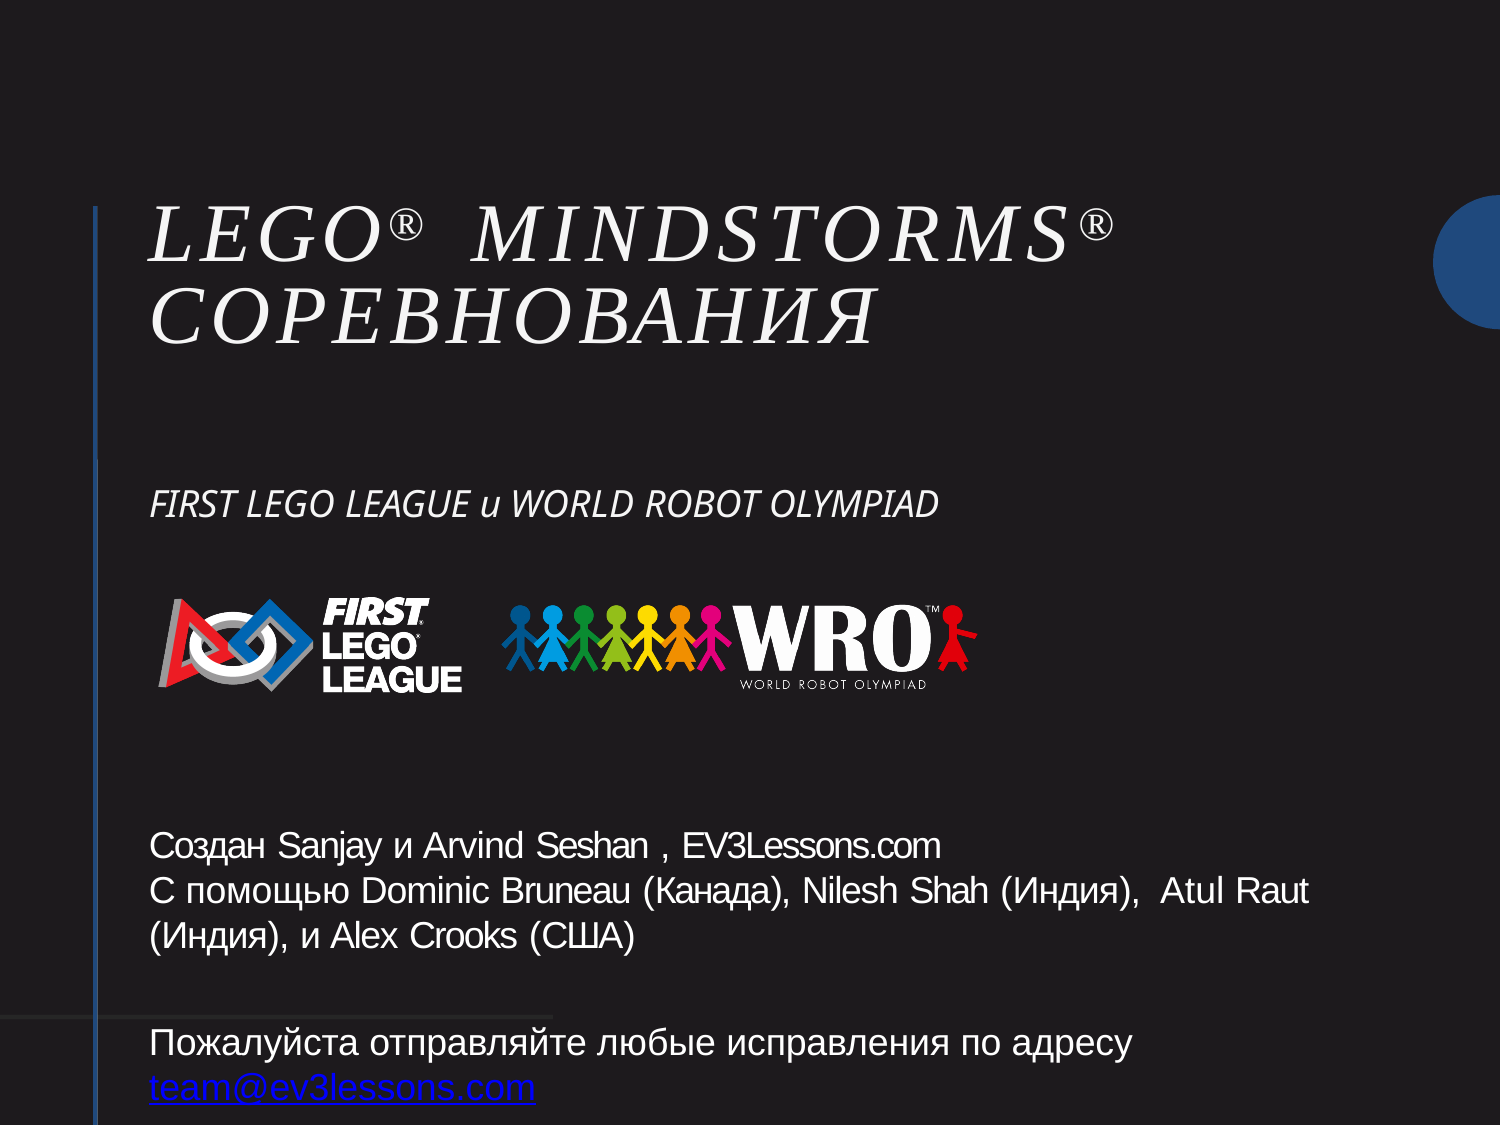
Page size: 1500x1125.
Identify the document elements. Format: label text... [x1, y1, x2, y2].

text_box [486, 587, 992, 704]
text_box [158, 597, 462, 693]
text_box Создан Sanjay и Arvind Seshan , EV3Lessons.com С помощью Dominic Bruneau (Канада), Nilesh Shah (Индия), Atul Raut (Индия), и Alex Crooks (США) Пожалуйста отправляйте любые исправления по адресу team@ev3lessons.com [146, 818, 1453, 1109]
title LEGO® MINDSTORMS® СОРЕВНОВАНИЯ [146, 176, 1175, 383]
text_box FIRST LEGO LEAGUE и WORLD ROBOT OLYMPIAD [146, 477, 965, 525]
